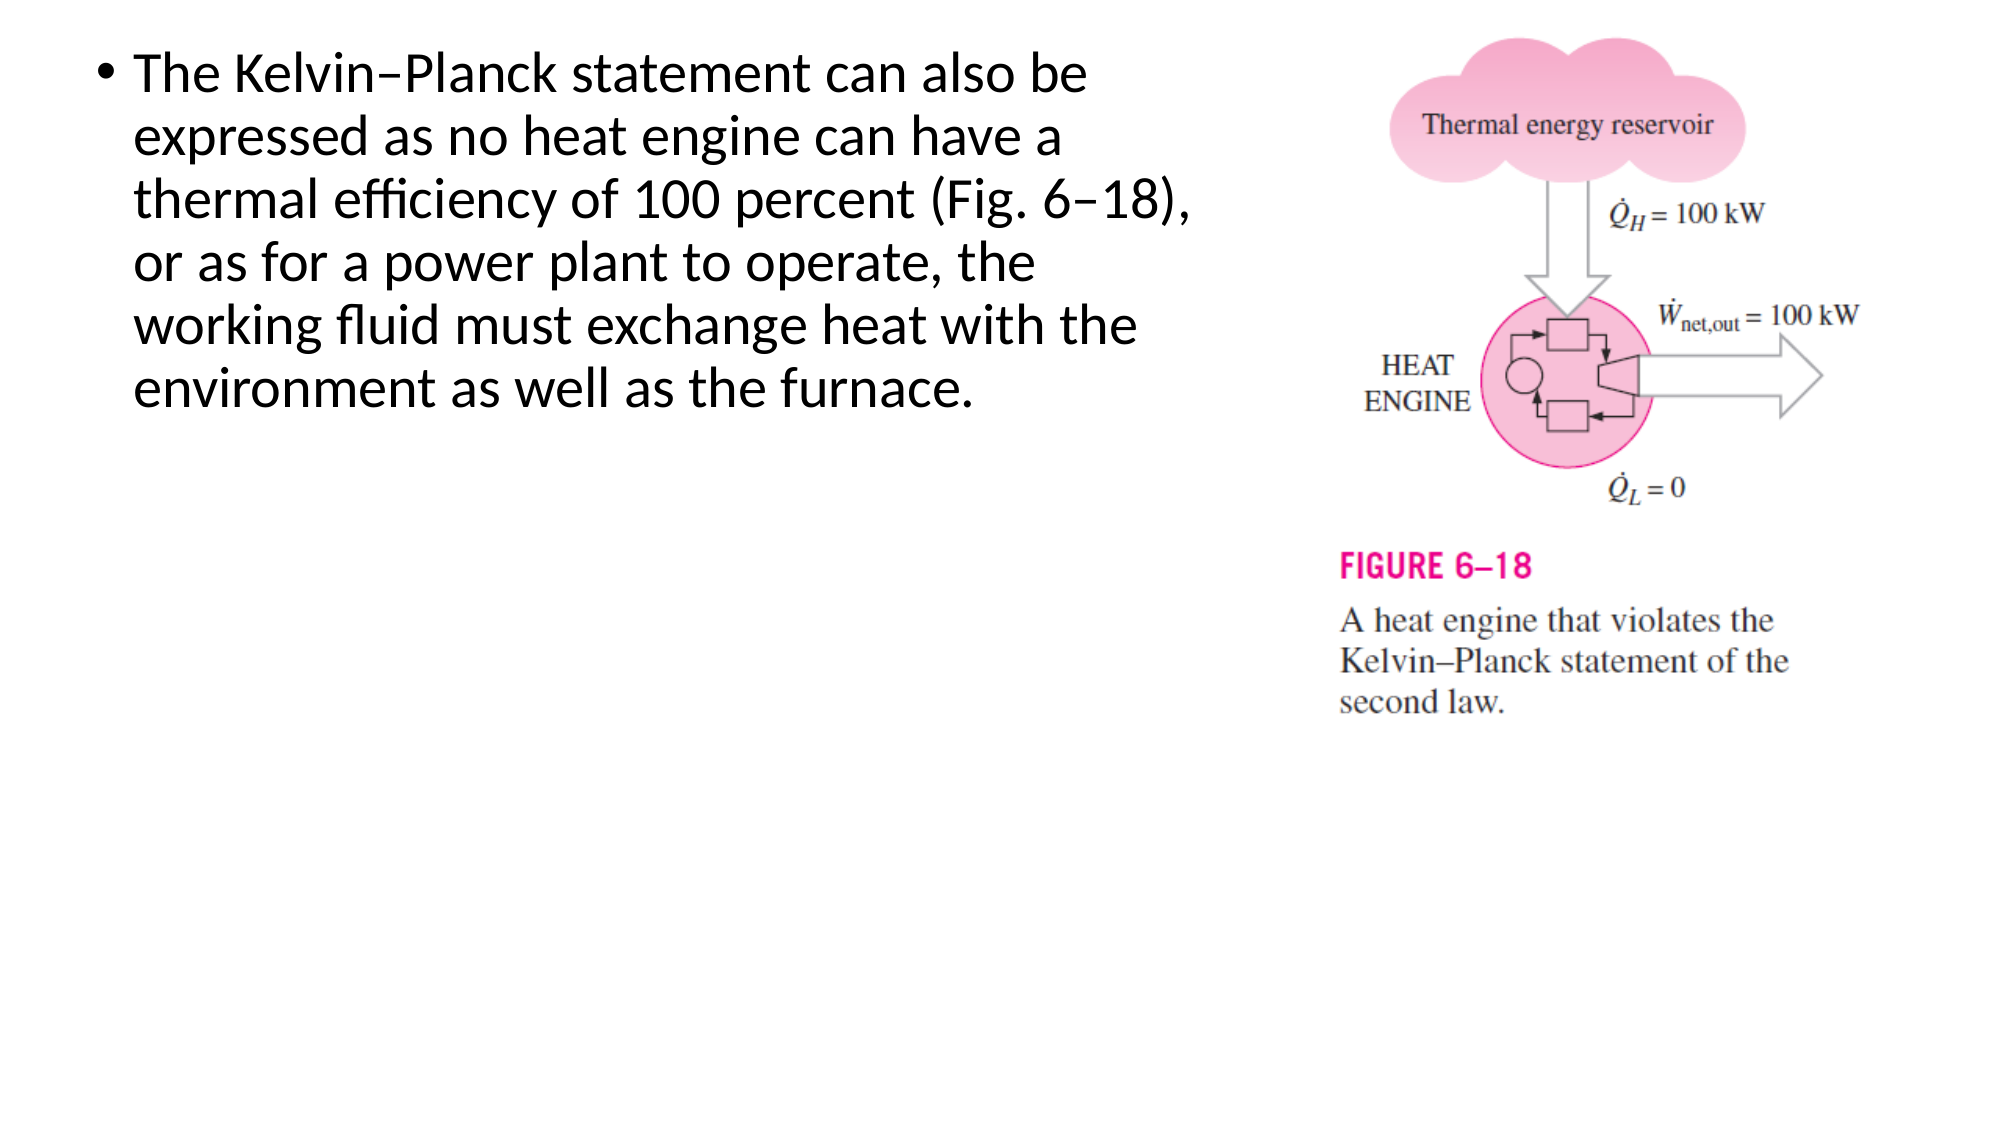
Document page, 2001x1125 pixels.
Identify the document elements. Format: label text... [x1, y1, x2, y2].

picture [1318, 34, 1900, 726]
list The Kelvin–Planck statement can also be expressed as no heat engine can have a thermal efficiency of 100 percent (Fig. 6–18), or as for a power plant to operate, the working fluid must exchange heat with the environment as well as the furnace. [80, 34, 1223, 783]
